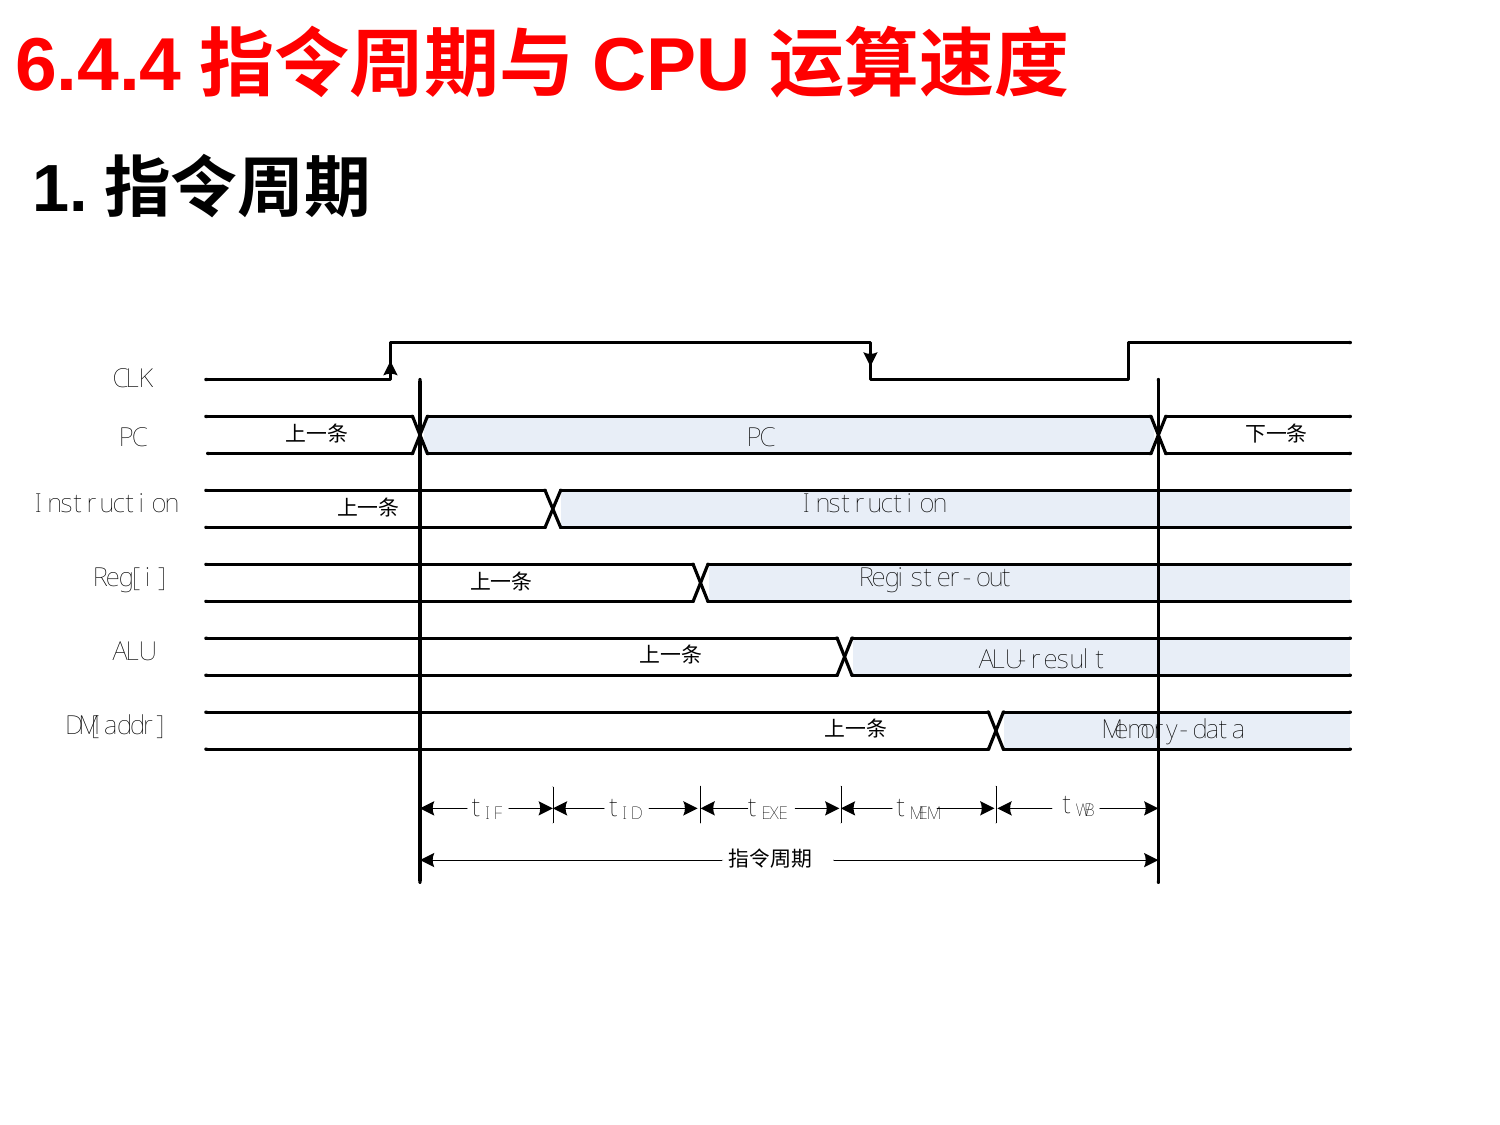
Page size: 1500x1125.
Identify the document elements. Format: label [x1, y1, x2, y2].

title [0, 0, 1282, 121]
list [17, 137, 1447, 326]
text_box [17, 326, 1500, 906]
list [17, 327, 1447, 988]
